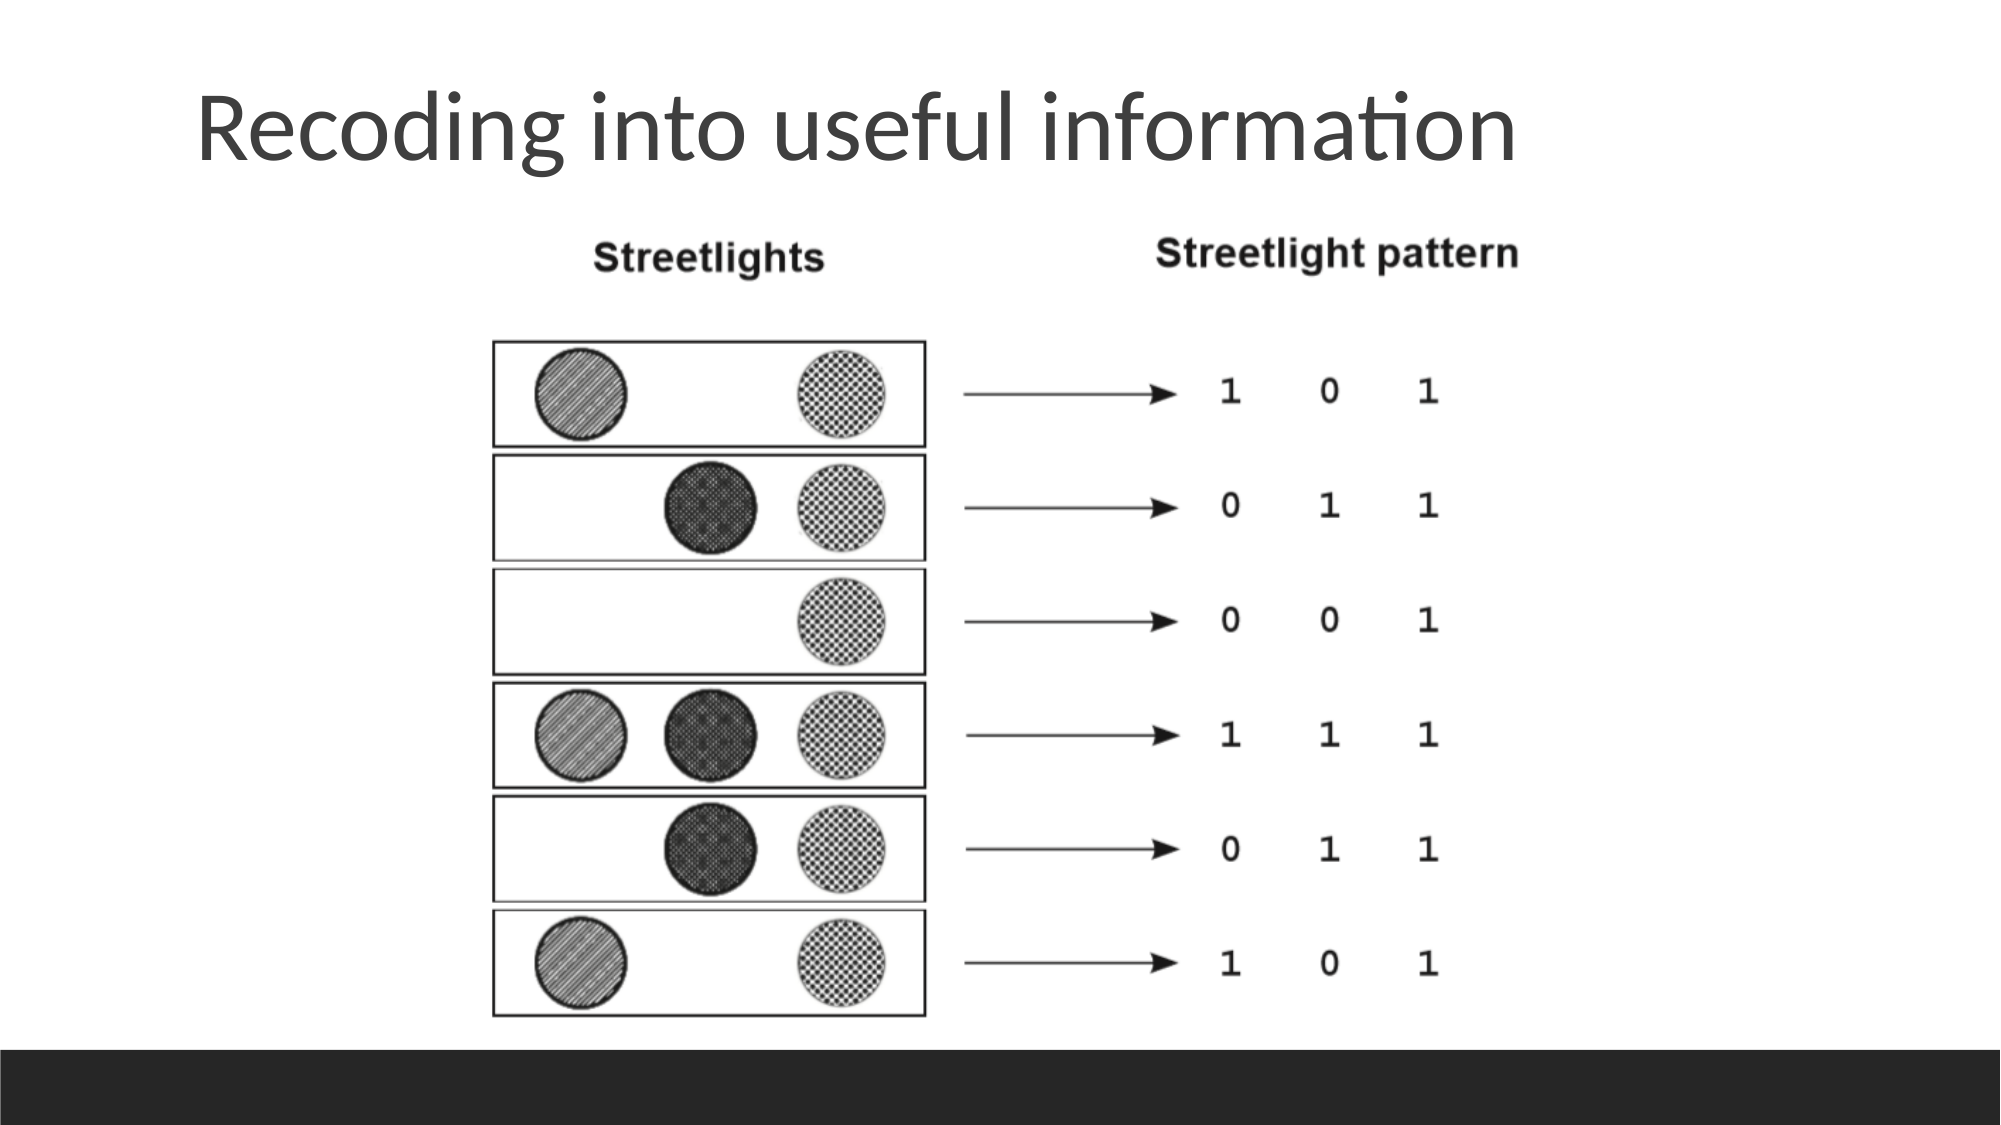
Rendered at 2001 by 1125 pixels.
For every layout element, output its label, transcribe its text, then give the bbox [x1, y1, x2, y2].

title Recoding into useful information [180, 9, 1830, 248]
picture [473, 235, 1526, 1026]
